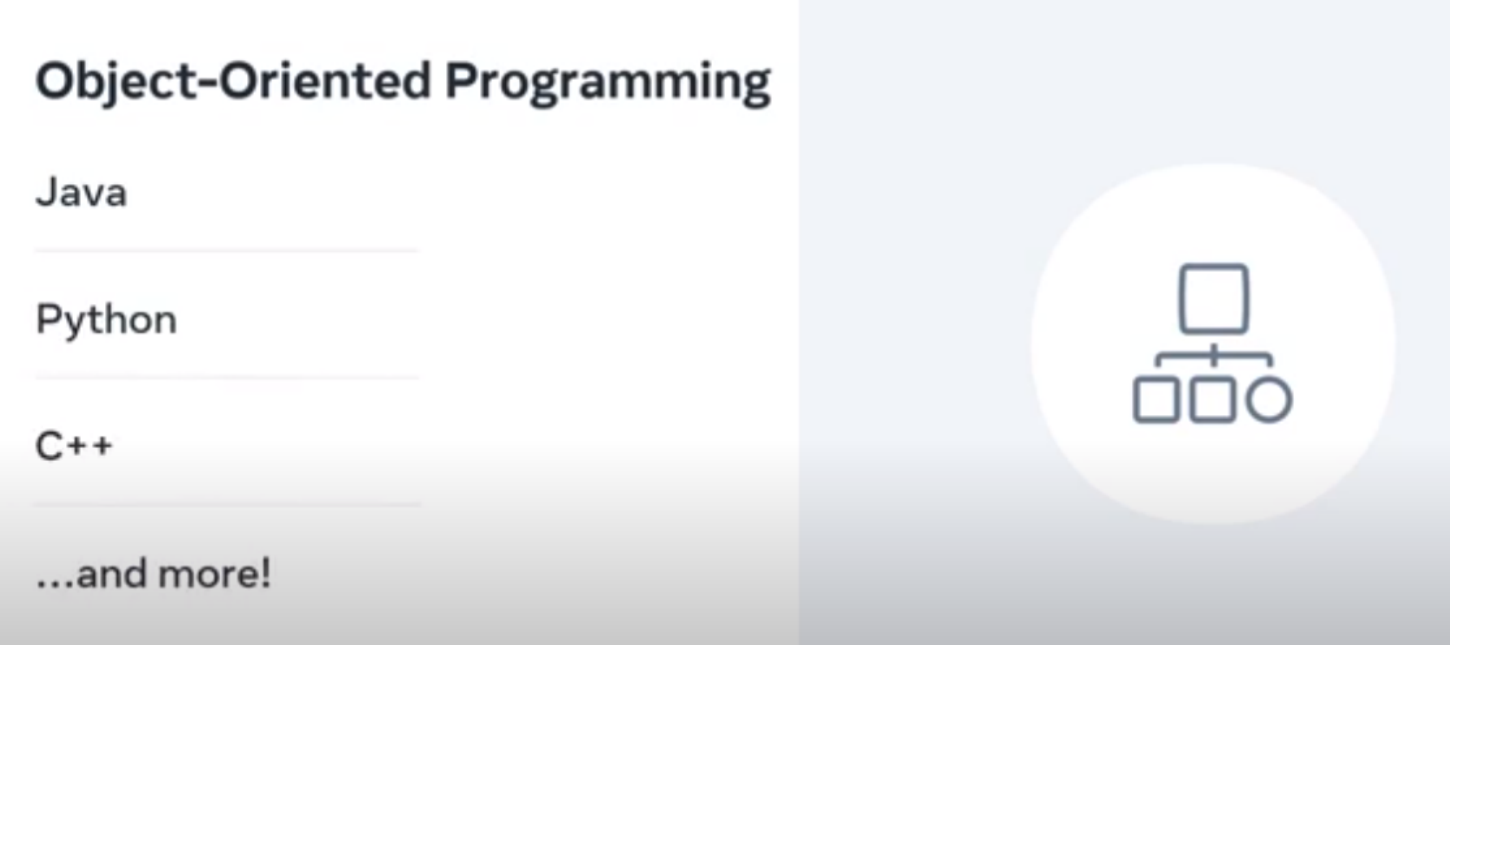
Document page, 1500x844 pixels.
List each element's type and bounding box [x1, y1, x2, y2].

picture [0, 0, 1451, 645]
